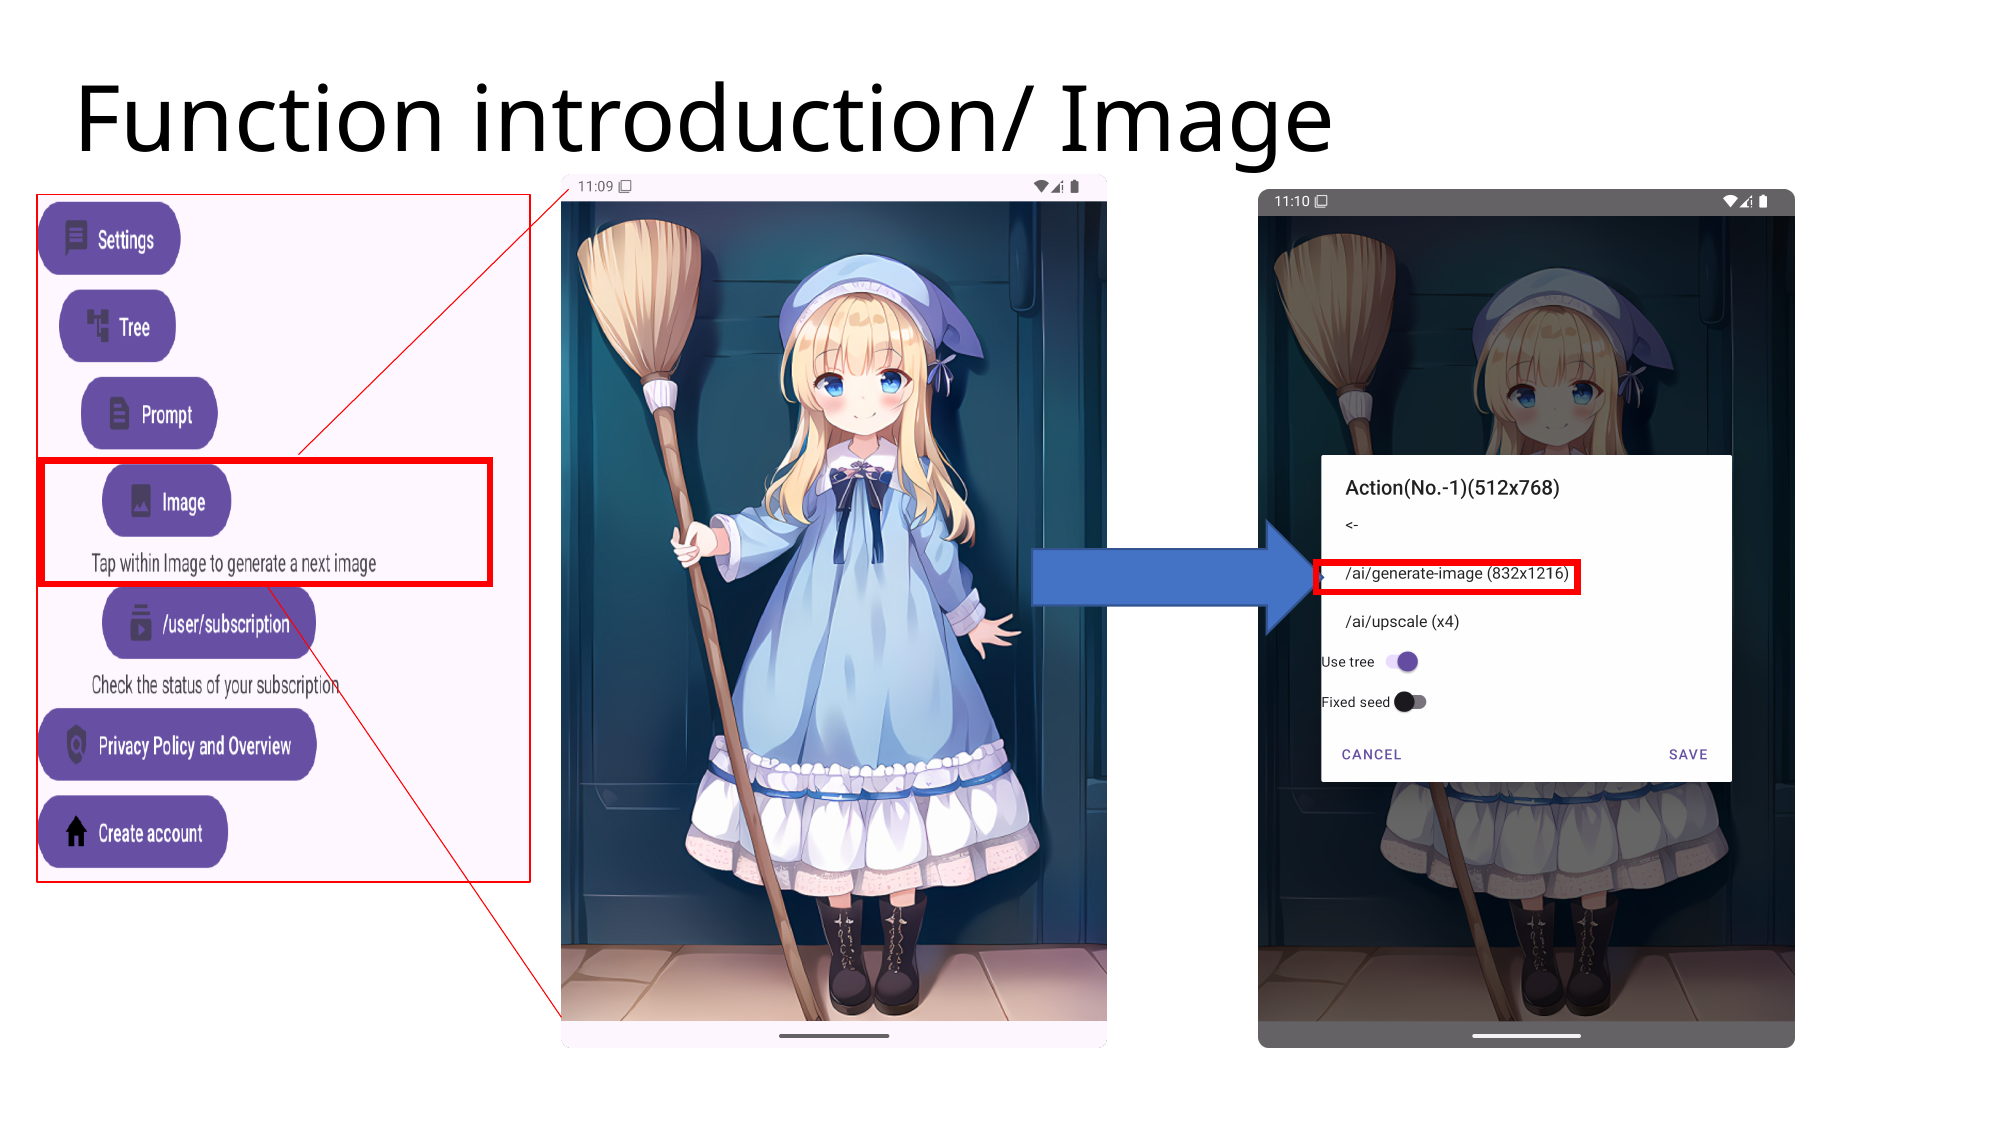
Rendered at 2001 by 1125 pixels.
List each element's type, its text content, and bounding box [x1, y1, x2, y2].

title Function introduction/ Image [58, 53, 1784, 190]
picture [1258, 189, 1795, 1048]
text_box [265, 583, 562, 1018]
text_box [1107, 548, 1258, 607]
picture [37, 195, 530, 882]
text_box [298, 189, 569, 455]
picture [561, 174, 1107, 1048]
